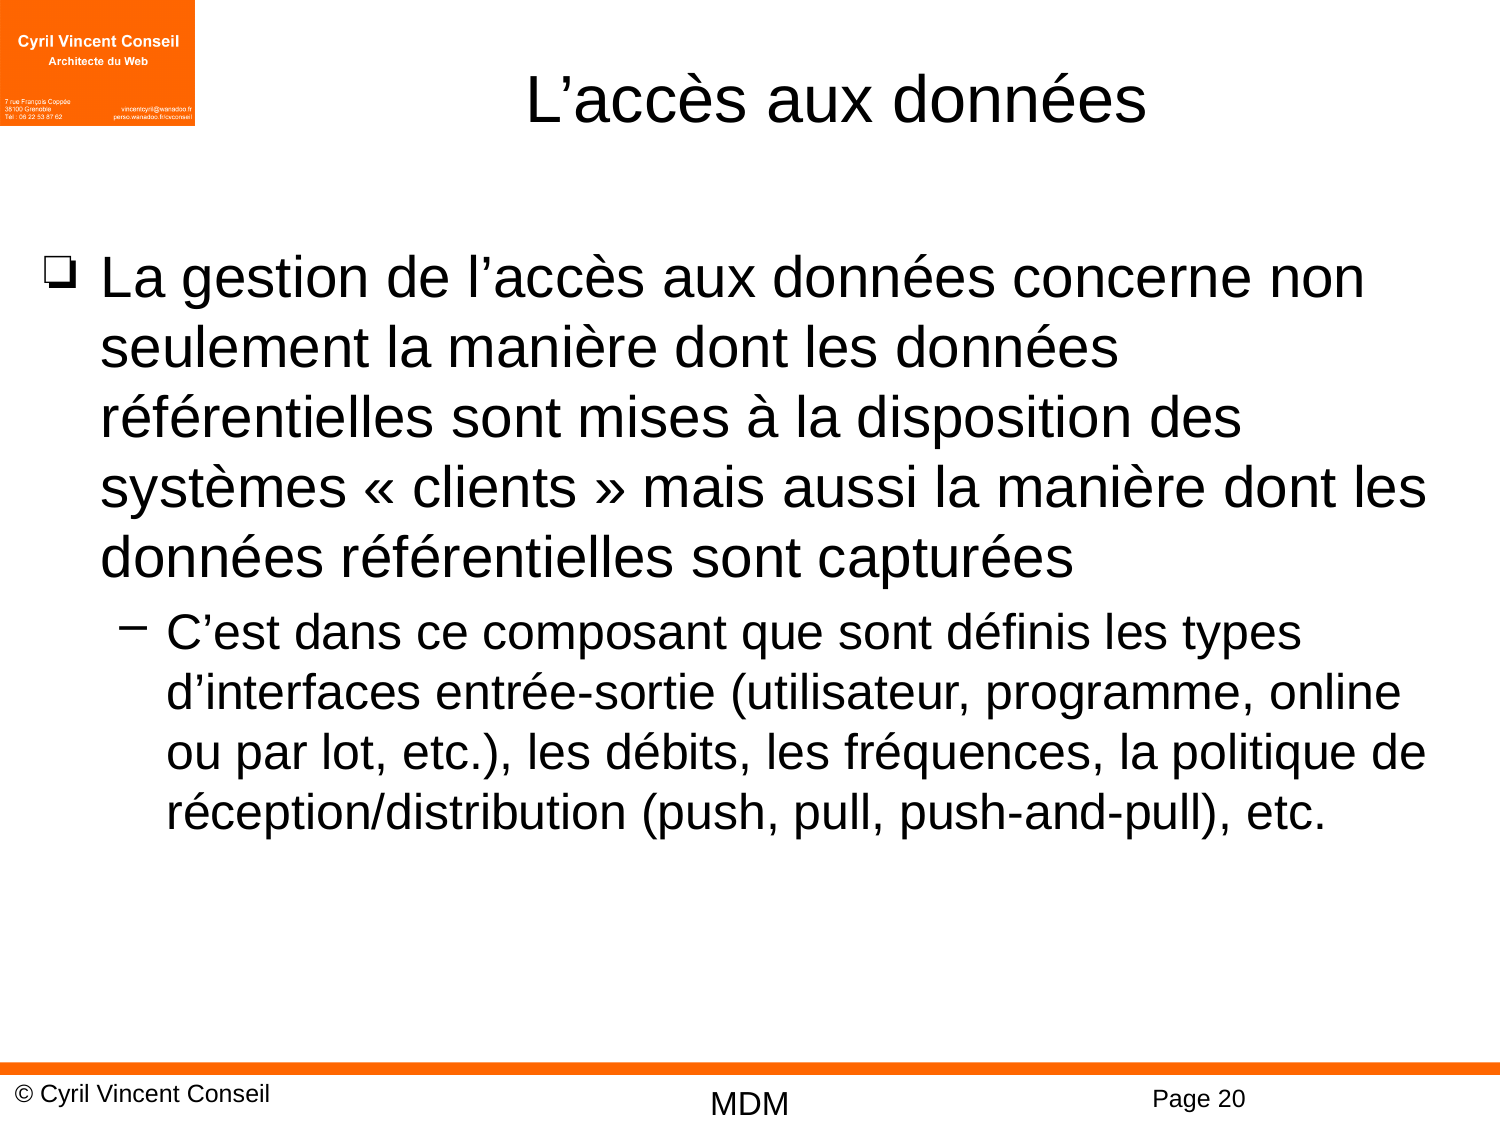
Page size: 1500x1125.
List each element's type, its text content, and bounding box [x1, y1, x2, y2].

title L’accès aux données [194, 2, 1480, 190]
picture [0, 0, 195, 126]
list La gestion de l’accès aux données concerne non seulement la manière dont les données référentielles sont mises à la disposition des systèmes « clients » mais aussi la manière dont les données référentielles sont capturées C’est dans ce composant que sont définis les types d’interfaces entrée-sortie (utilisateur, programme, online ou par lot, etc.), les débits, les fréquences, la politique de réception/distribution (push, pull, push-and-pull), etc. [29, 231, 1468, 1059]
